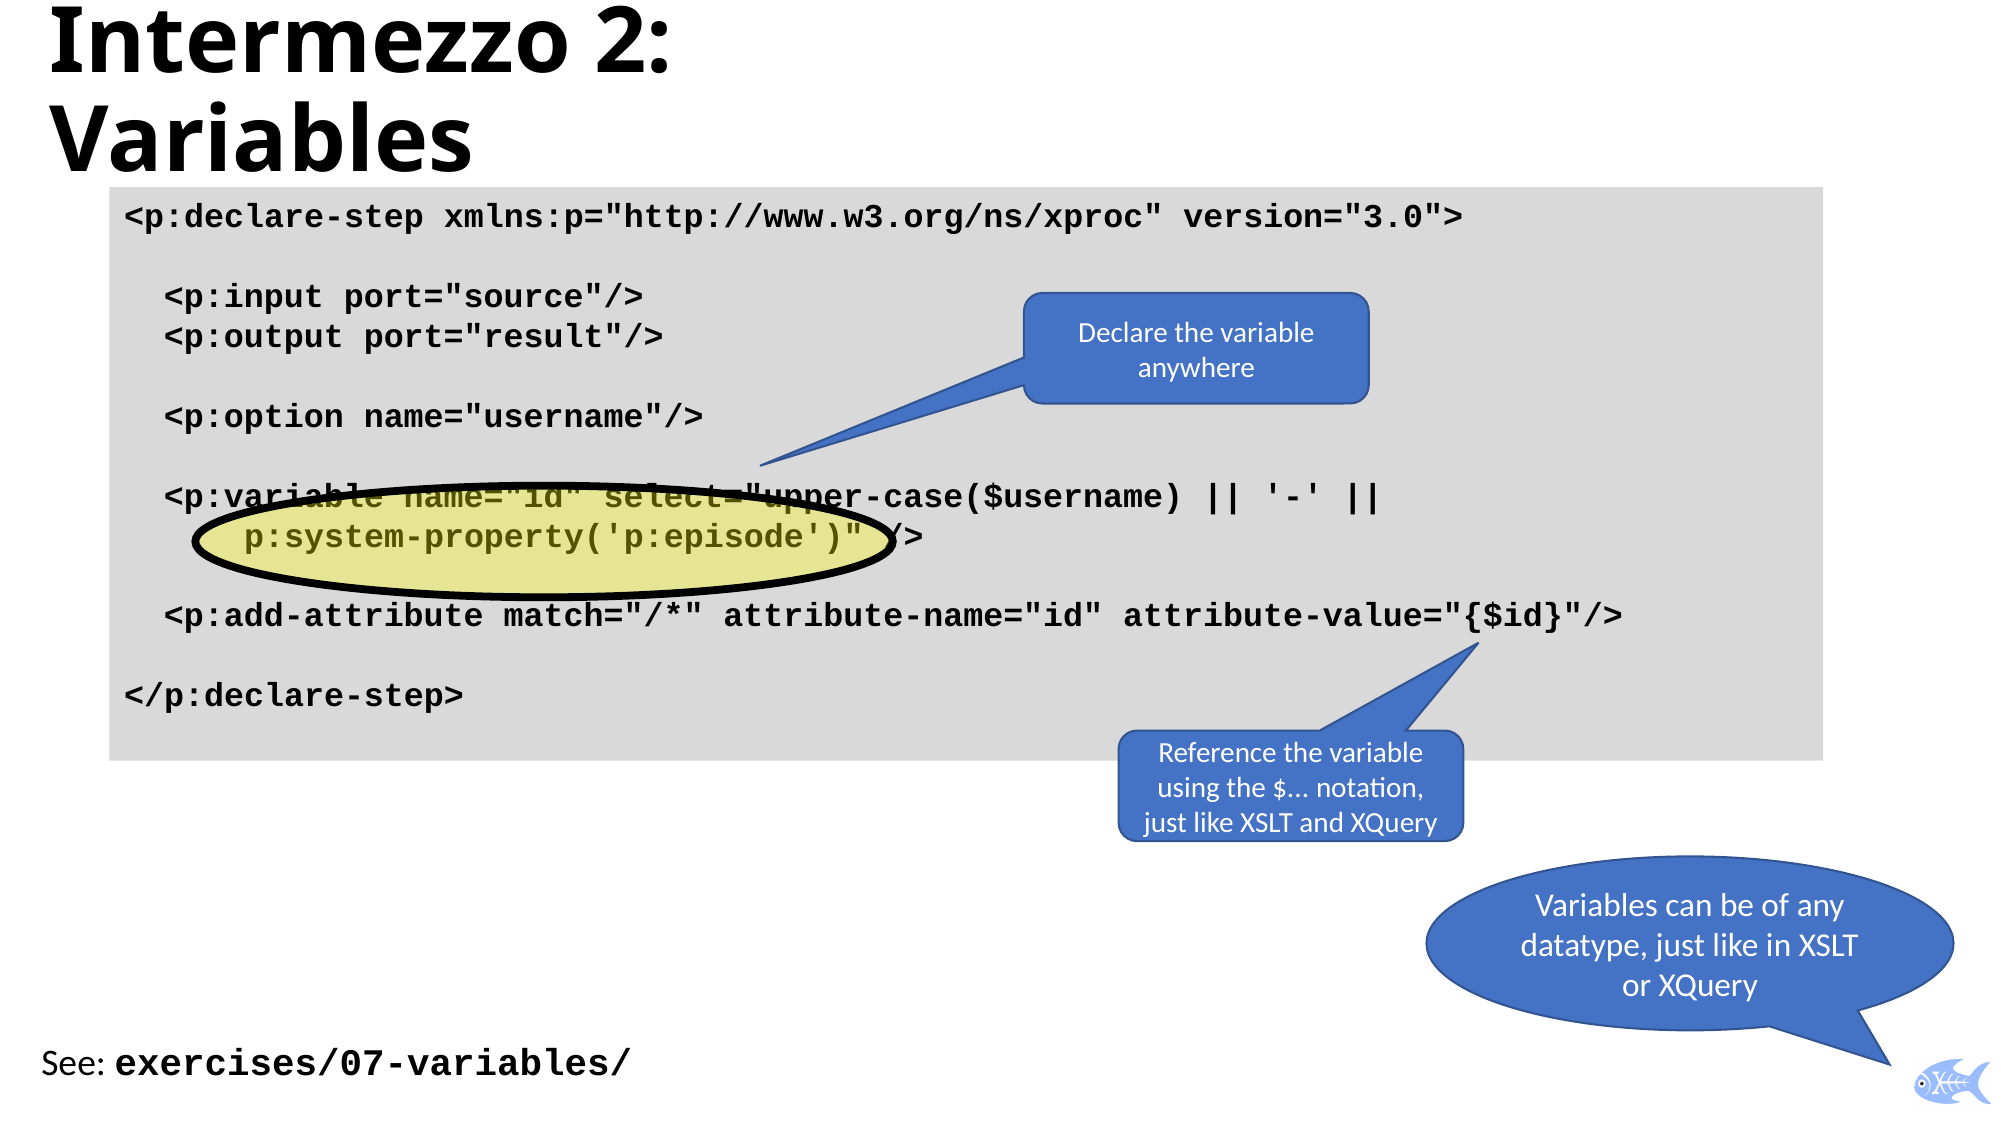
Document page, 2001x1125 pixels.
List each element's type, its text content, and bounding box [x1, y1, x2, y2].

text_box Reference the variable using the $... notation, just like XSLT and XQuery [1117, 641, 1480, 843]
text_box See: exercises/07-variables/ [26, 1030, 683, 1125]
picture [1913, 1055, 1992, 1111]
text_box [194, 484, 894, 599]
title Intermezzo 2: Variables [34, 19, 992, 165]
text_box Variables can be of any datatype, just like in XSLT or XQuery [1425, 855, 1955, 1067]
text_box <p:declare-step xmlns:p="http://www.w3.org/ns/xproc" version="3.0"> <p:input port="source"/> <p:output port="result"/> <p:option name="username"/> <p:variable name="id" select="upper-case($username) || '-' || p:system-property('p:episode')" /> <p:add-attribute match="/*" attribute-name="id" attribute-value="{$id}"/> </p:declare-step> [109, 187, 1824, 761]
text_box Declare the variable anywhere [759, 291, 1370, 467]
